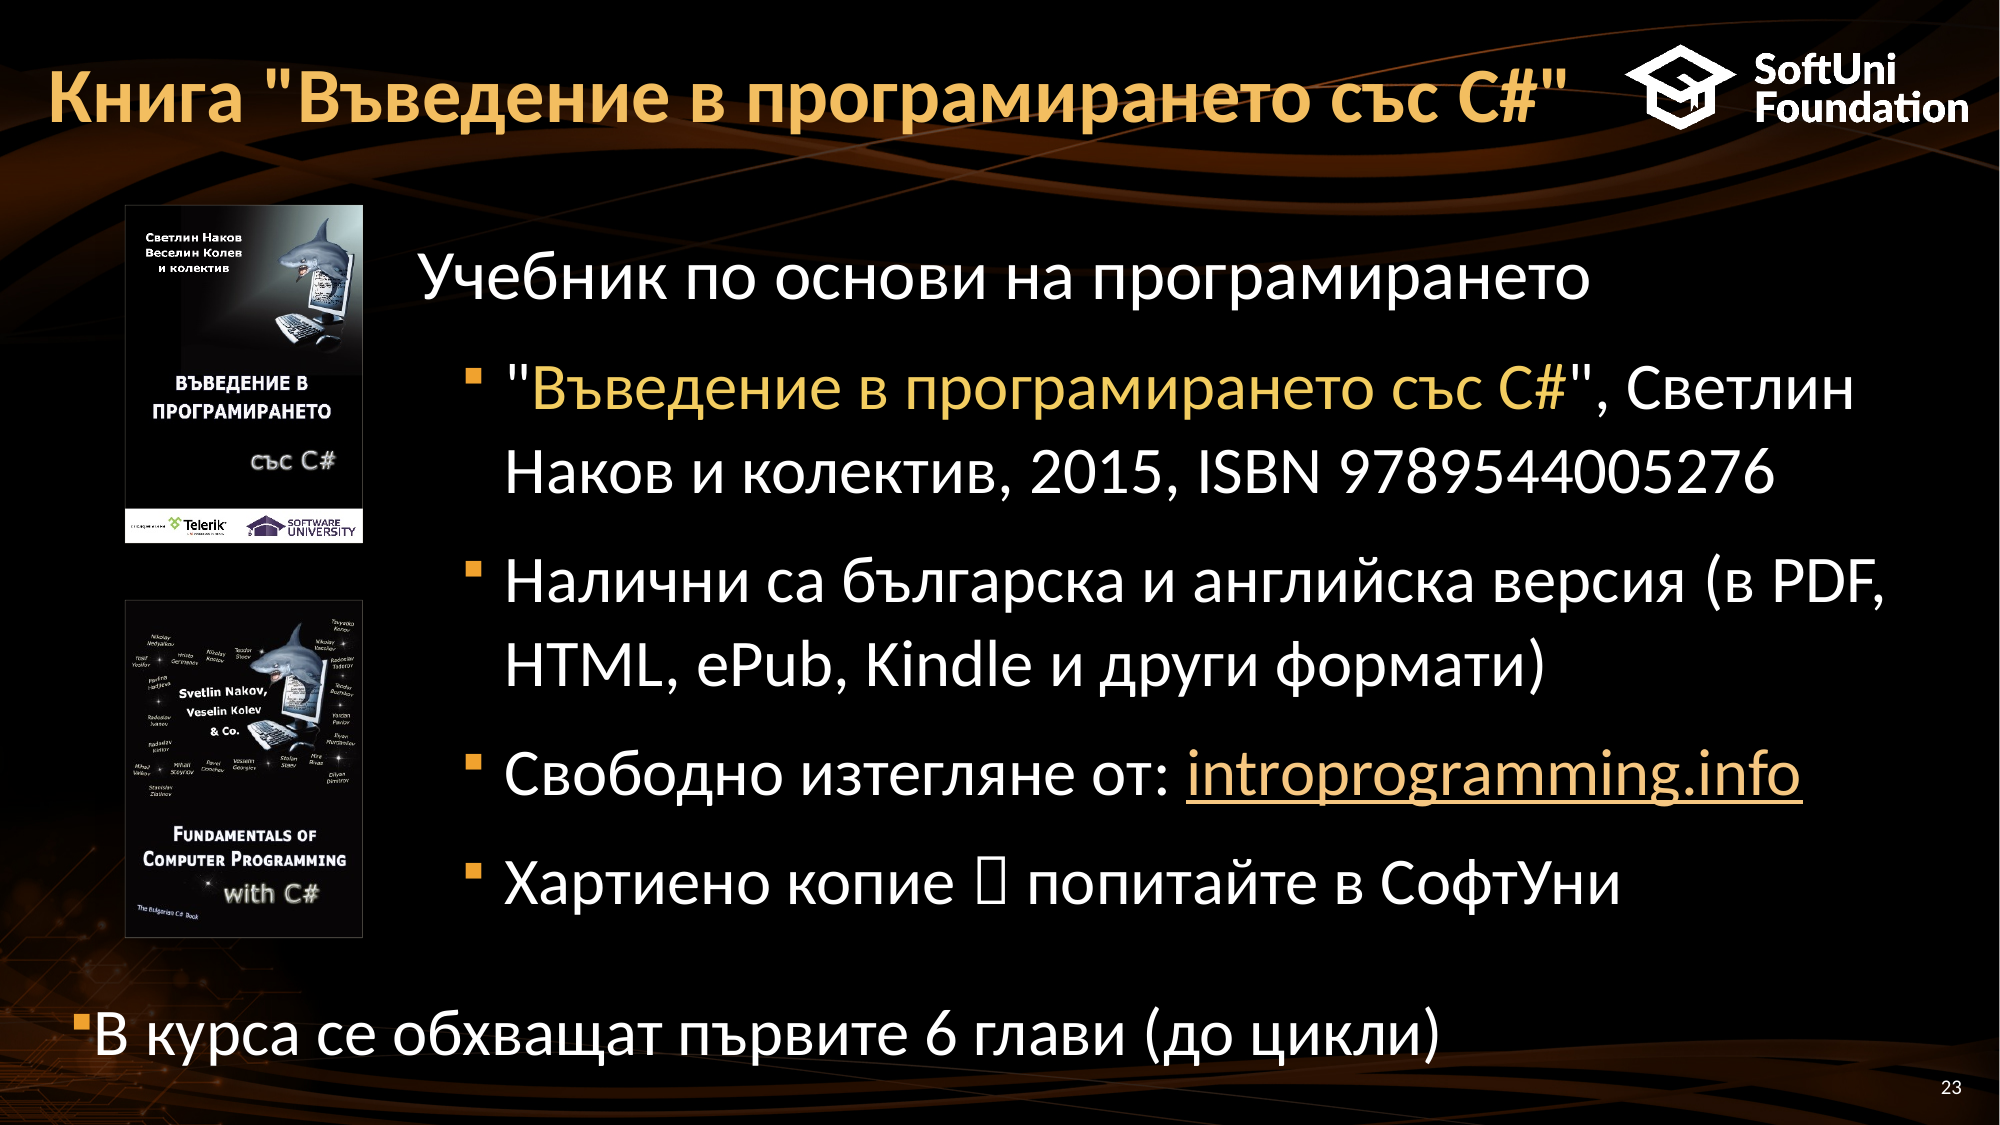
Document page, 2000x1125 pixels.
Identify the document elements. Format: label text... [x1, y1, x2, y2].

slide_number 23 [1897, 1070, 1968, 1103]
title Книга "Въведение в програмирането със C#" [30, 6, 1602, 189]
picture [0, 0, 2000, 1125]
text_box В курса се обхващат първите 6 глави (до цикли) [54, 977, 1945, 1087]
list Учебник по основи на програмирането "Въведение в програмирането със C#", Светлин Наков и колектив, 2015, ISBN 9789544005276 Налични са българска и английска версия (в PDF, HTML, ePub, Kindle и други формати) Свободно изтегляне от: introprogramming.info Хартиено копие  попитайте в СофтУни [399, 205, 1925, 938]
